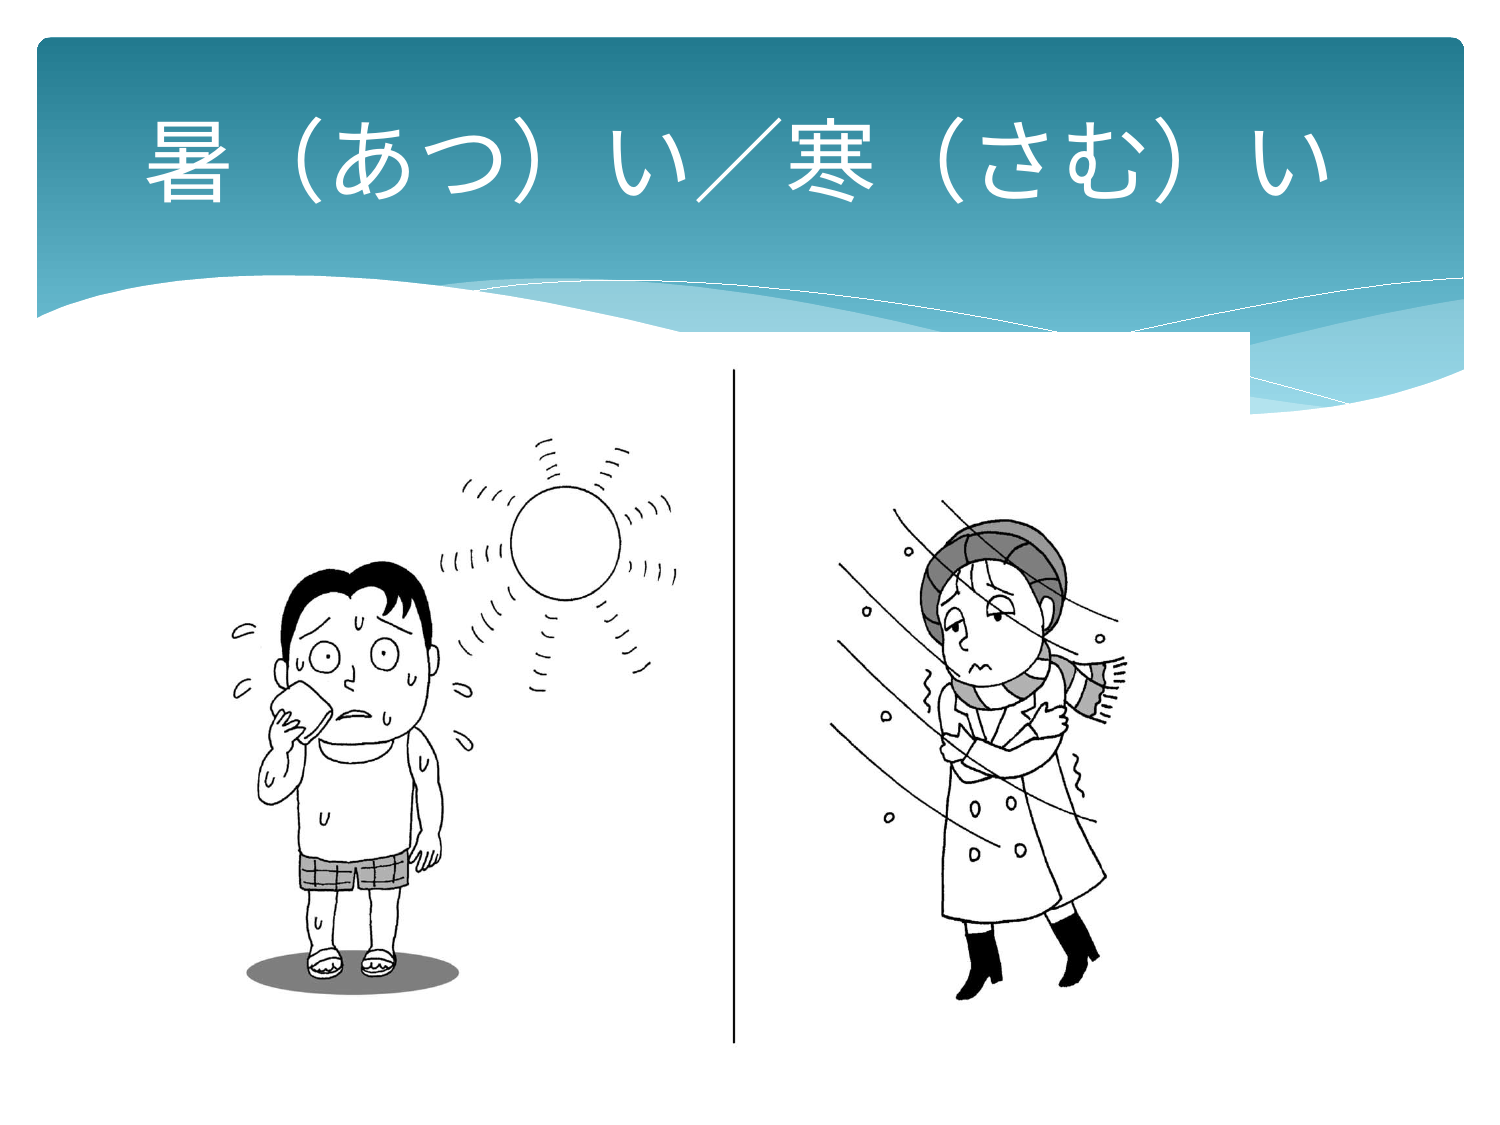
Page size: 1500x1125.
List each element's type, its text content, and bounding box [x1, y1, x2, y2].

title 暑（あつ）い／寒（さむ）い [75, 55, 1425, 261]
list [199, 331, 1251, 1076]
